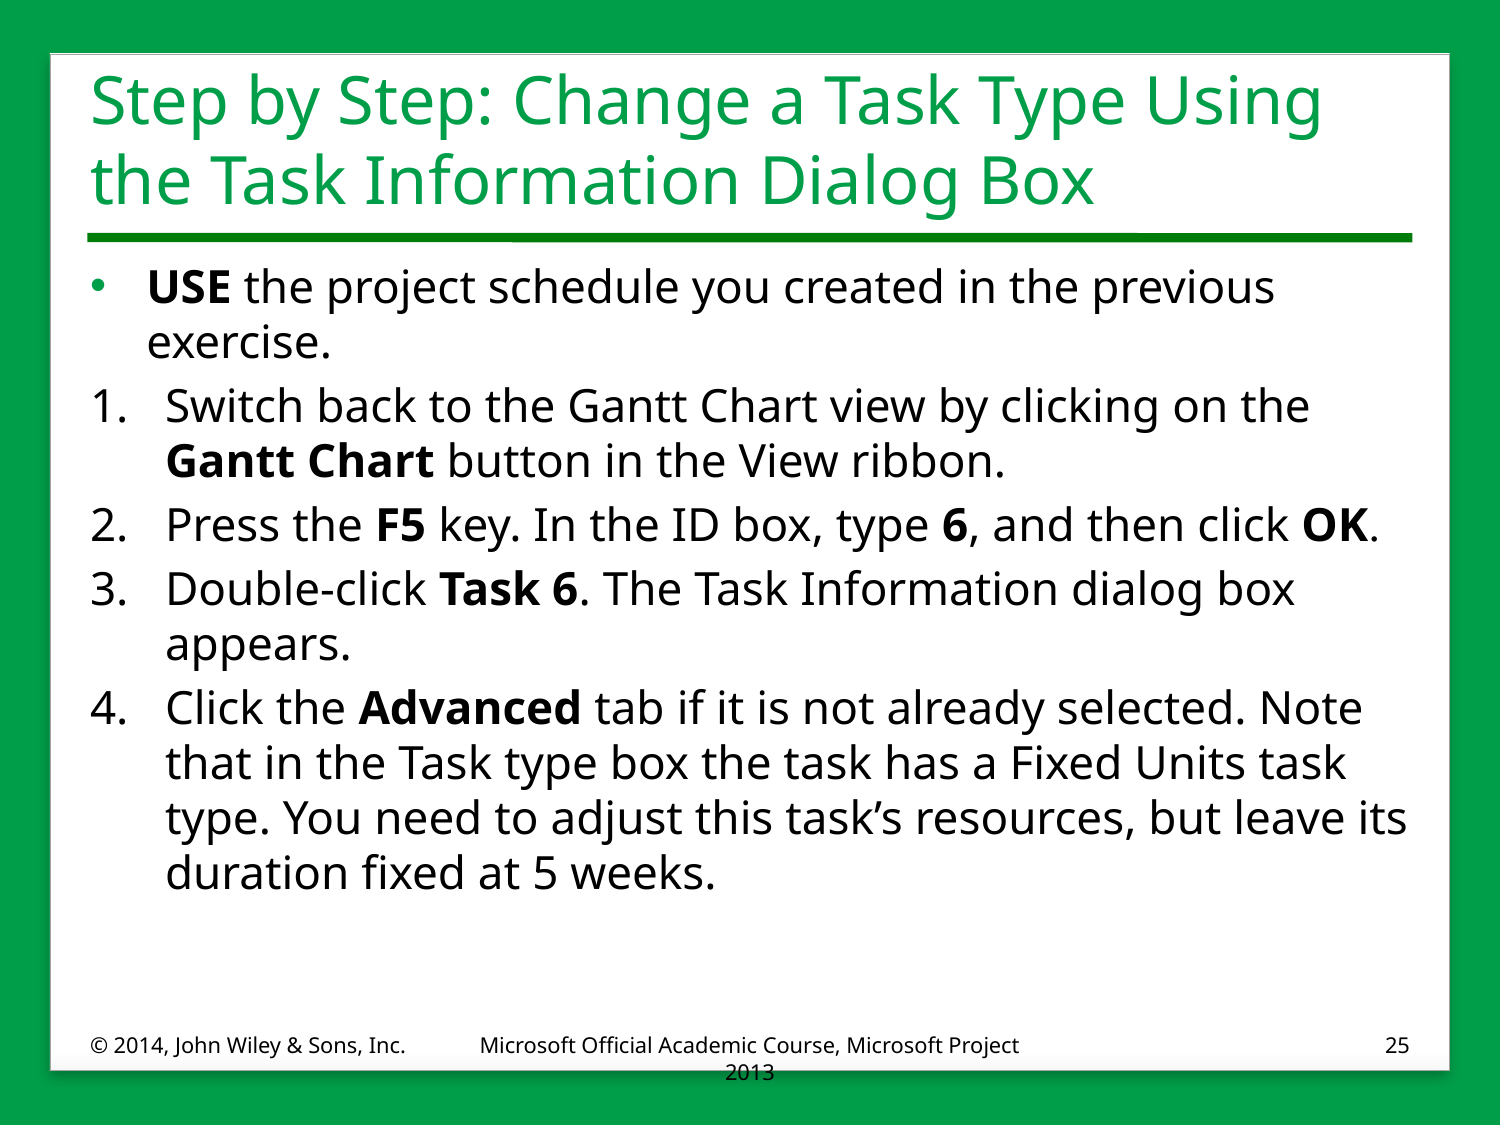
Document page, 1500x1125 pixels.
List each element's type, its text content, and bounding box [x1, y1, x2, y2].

footer Microsoft Official Academic Course, Microsoft Project 2013 [449, 1024, 1051, 1103]
slide_number © 2014, John Wiley & Sons, Inc. [74, 1024, 426, 1103]
list USE the project schedule you created in the previous exercise. 1. Switch back to the Gantt Chart view by clicking on the Gantt Chart button in the View ribbon. 2. Press the F5 key. In the ID box, type 6, and then click OK. 3. Double-click Task 6. The Task Information dialog box appears. 4. Click the Advanced tab if it is not already selected. Note that in the Task type box the task has a Fixed Units task type. You need to adjust this task’s resources, but leave its duration fixed at 5 weeks. [75, 249, 1425, 1063]
title Step by Step: Change a Task Type Using the Task Information Dialog Box [74, 74, 1426, 226]
slide_number 25 [1074, 1024, 1426, 1103]
